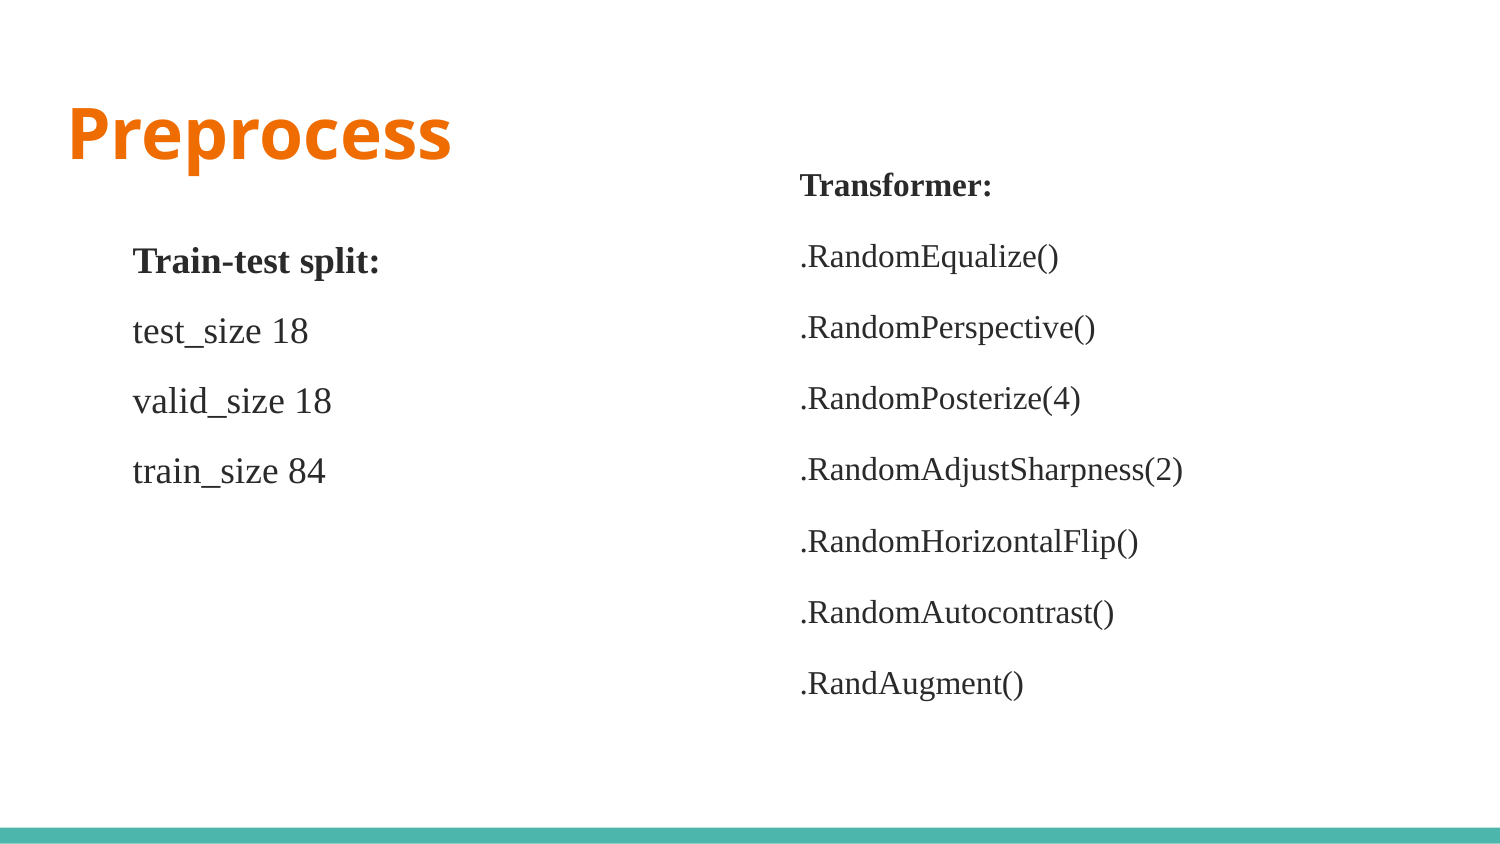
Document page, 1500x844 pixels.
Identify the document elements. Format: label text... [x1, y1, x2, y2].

title Preprocess [51, 72, 1449, 189]
list Train-test split: test_size 18 valid_size 18 train_size 84 [117, 221, 547, 623]
text_box Transformer: .RandomEqualize() .RandomPerspective() .RandomPosterize(4) .RandomAdjustSharpness(2) .RandomHorizontalFlip() .RandomAutocontrast() .RandAugment() [784, 147, 1277, 761]
